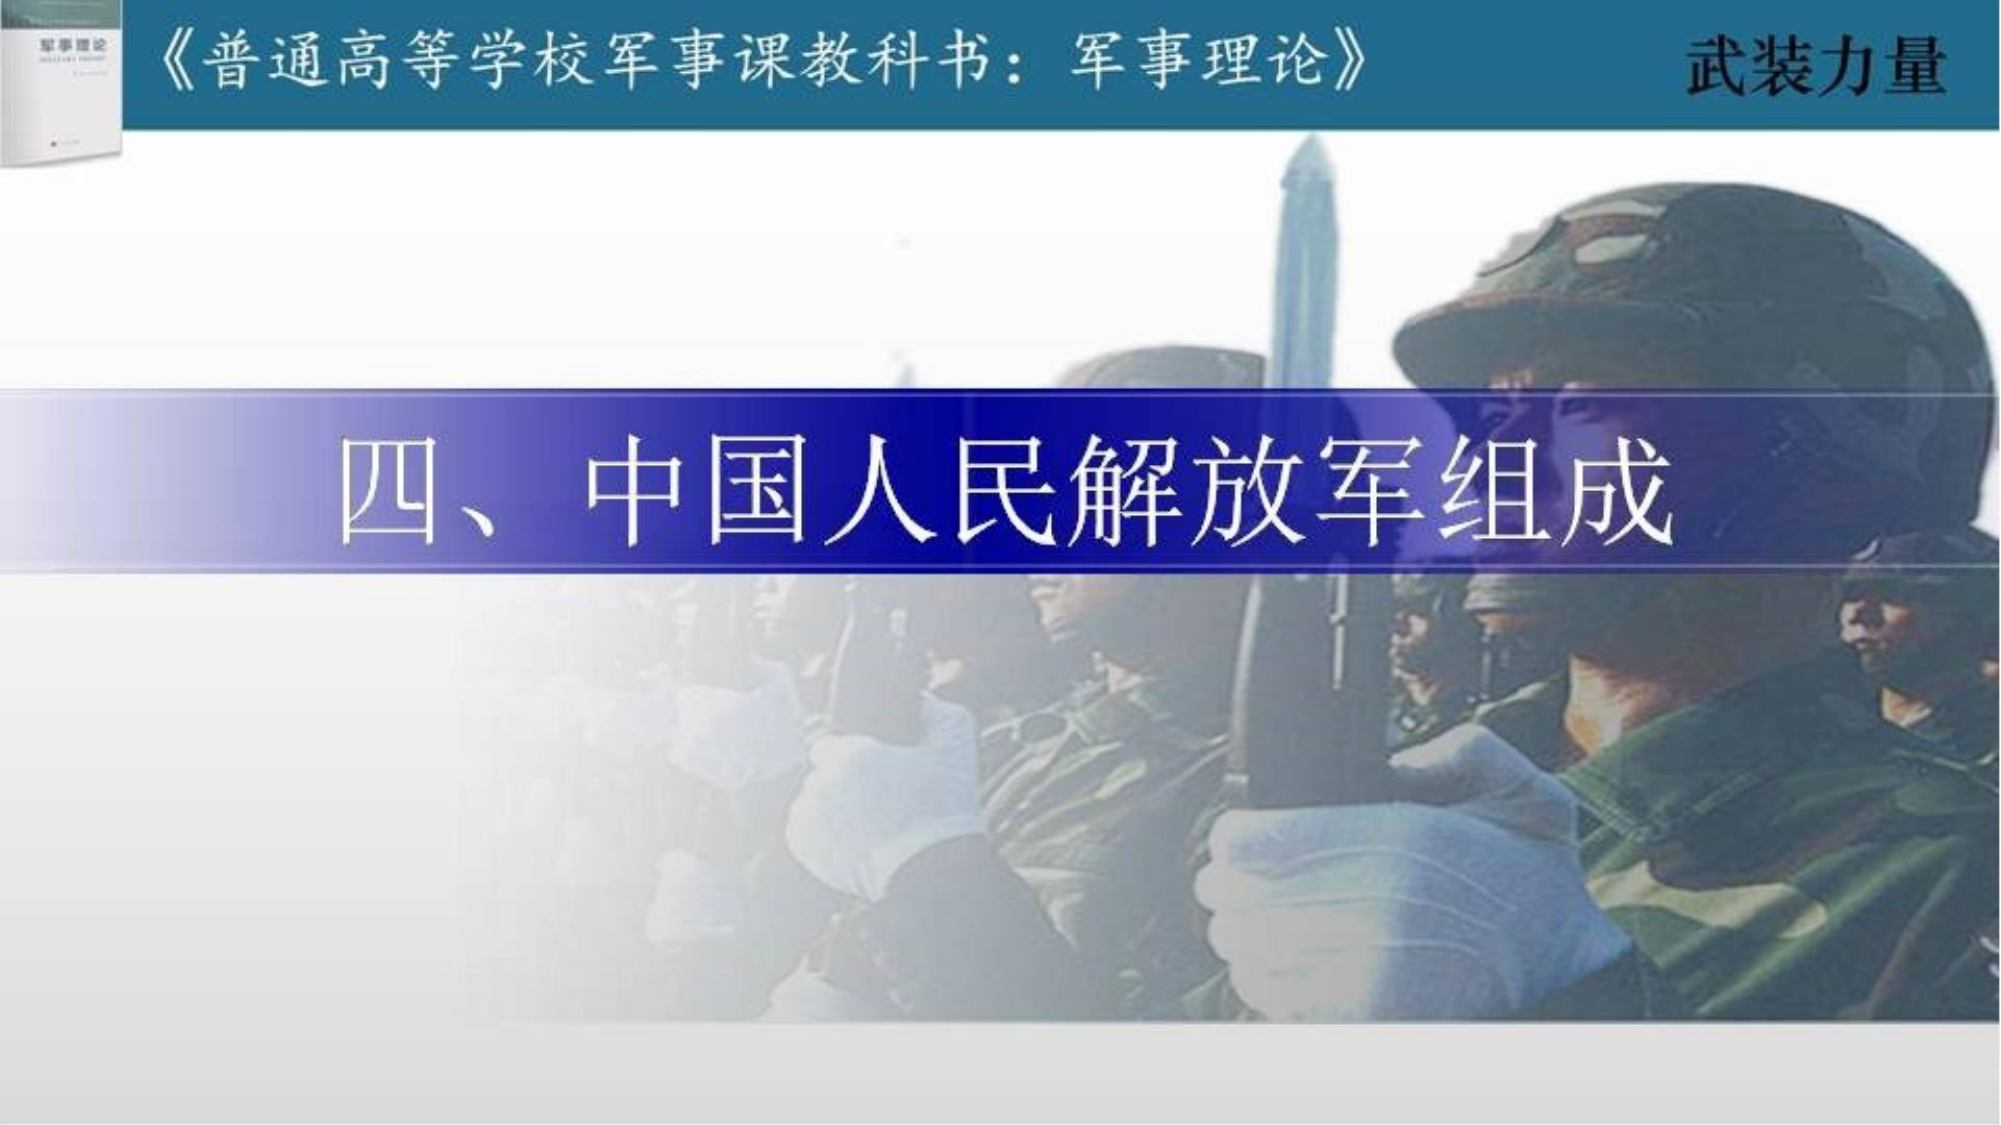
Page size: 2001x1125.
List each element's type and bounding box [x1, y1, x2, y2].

text_box [0, 0, 2000, 1125]
